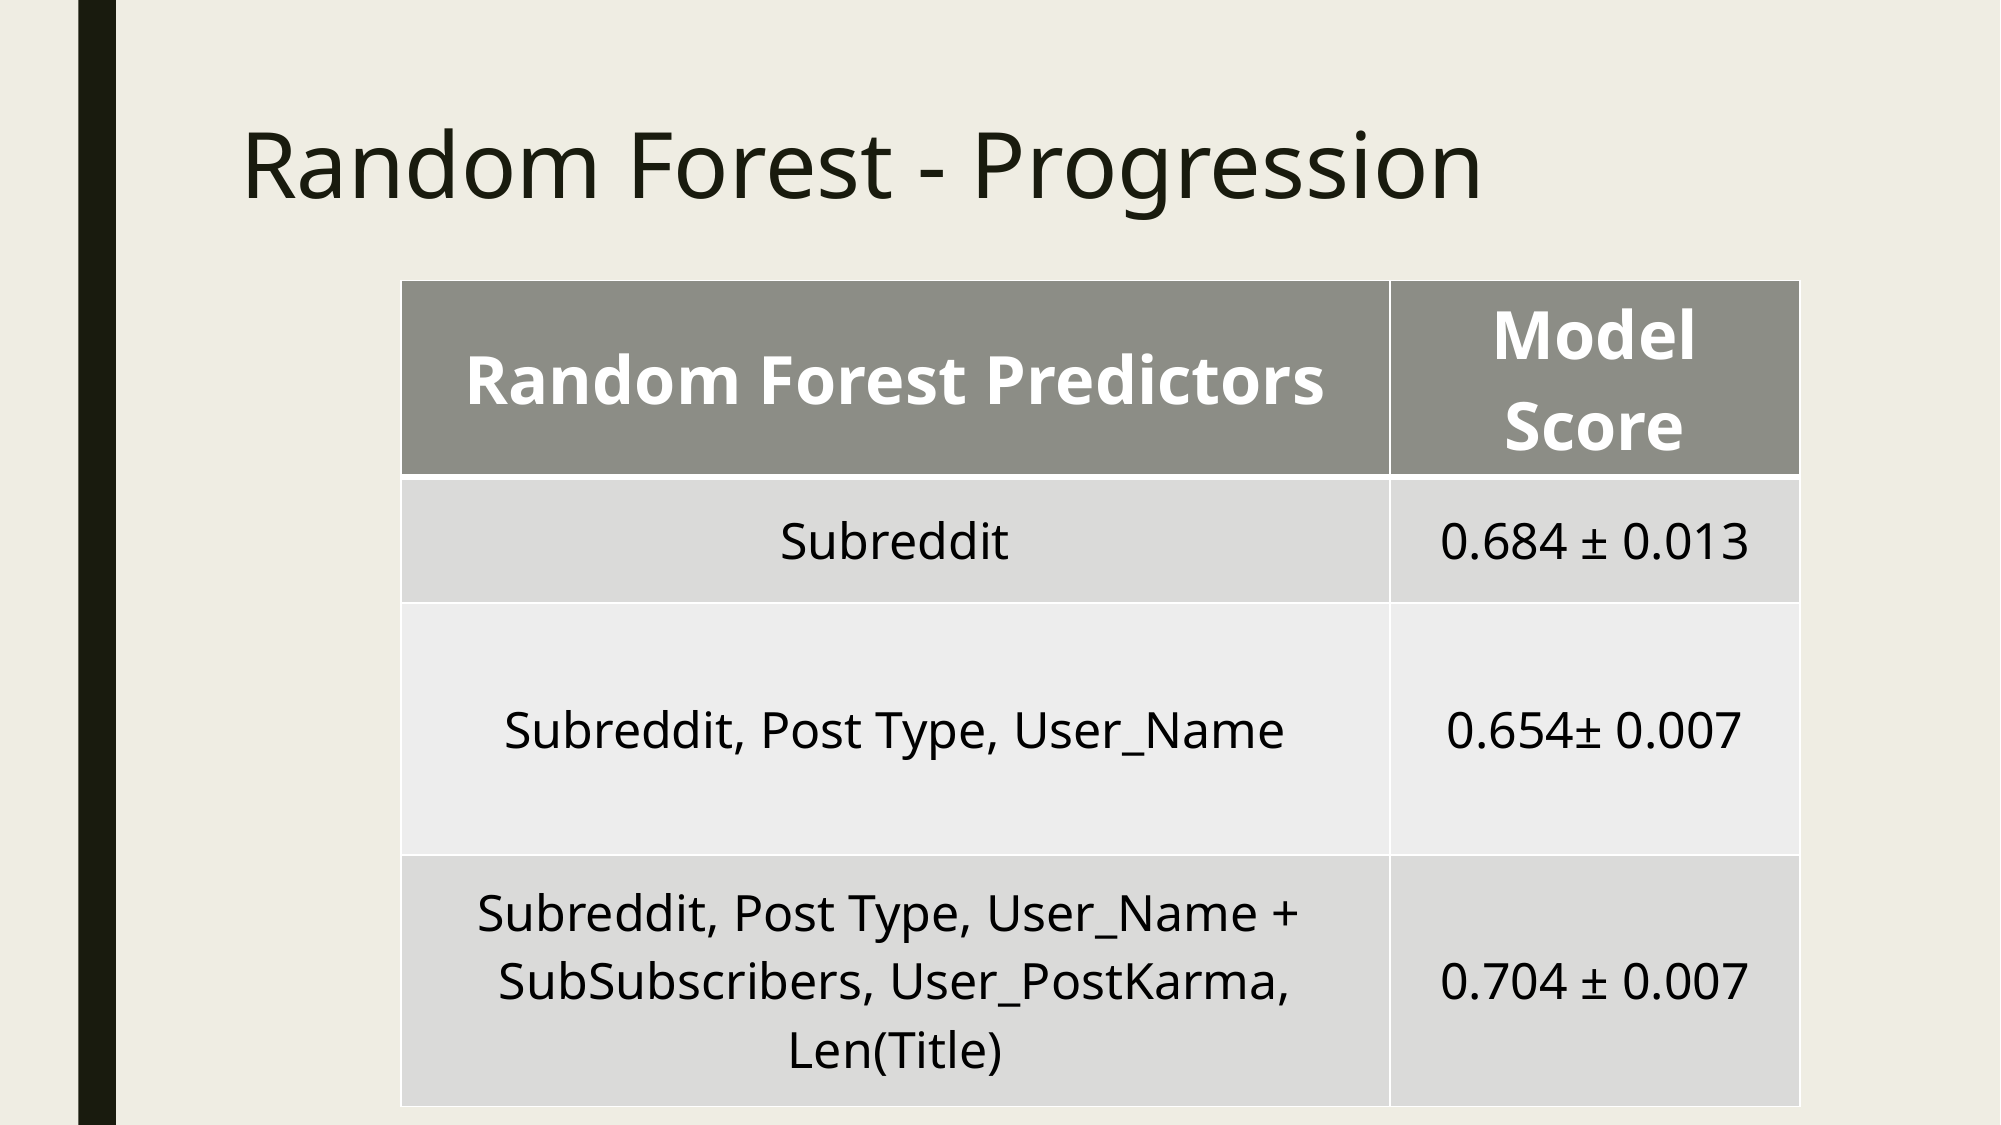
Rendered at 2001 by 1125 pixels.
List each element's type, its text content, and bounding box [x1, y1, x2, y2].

table_cell Subreddit [402, 480, 1389, 602]
table_cell Subreddit, Post Type, User_Name + SubSubscribers, User_PostKarma, Len(Title) [402, 856, 1389, 1106]
table_cell 0.704 ± 0.007 [1391, 856, 1799, 1106]
table_header Model Score [1391, 281, 1799, 474]
table_cell Subreddit, Post Type, User_Name [402, 604, 1389, 854]
title Random Forest - Progression [225, 112, 1800, 256]
table_cell 0.654± 0.007 [1391, 604, 1799, 854]
table_cell 0.684 ± 0.013 [1391, 480, 1799, 602]
table_header Random Forest Predictors [402, 281, 1389, 474]
